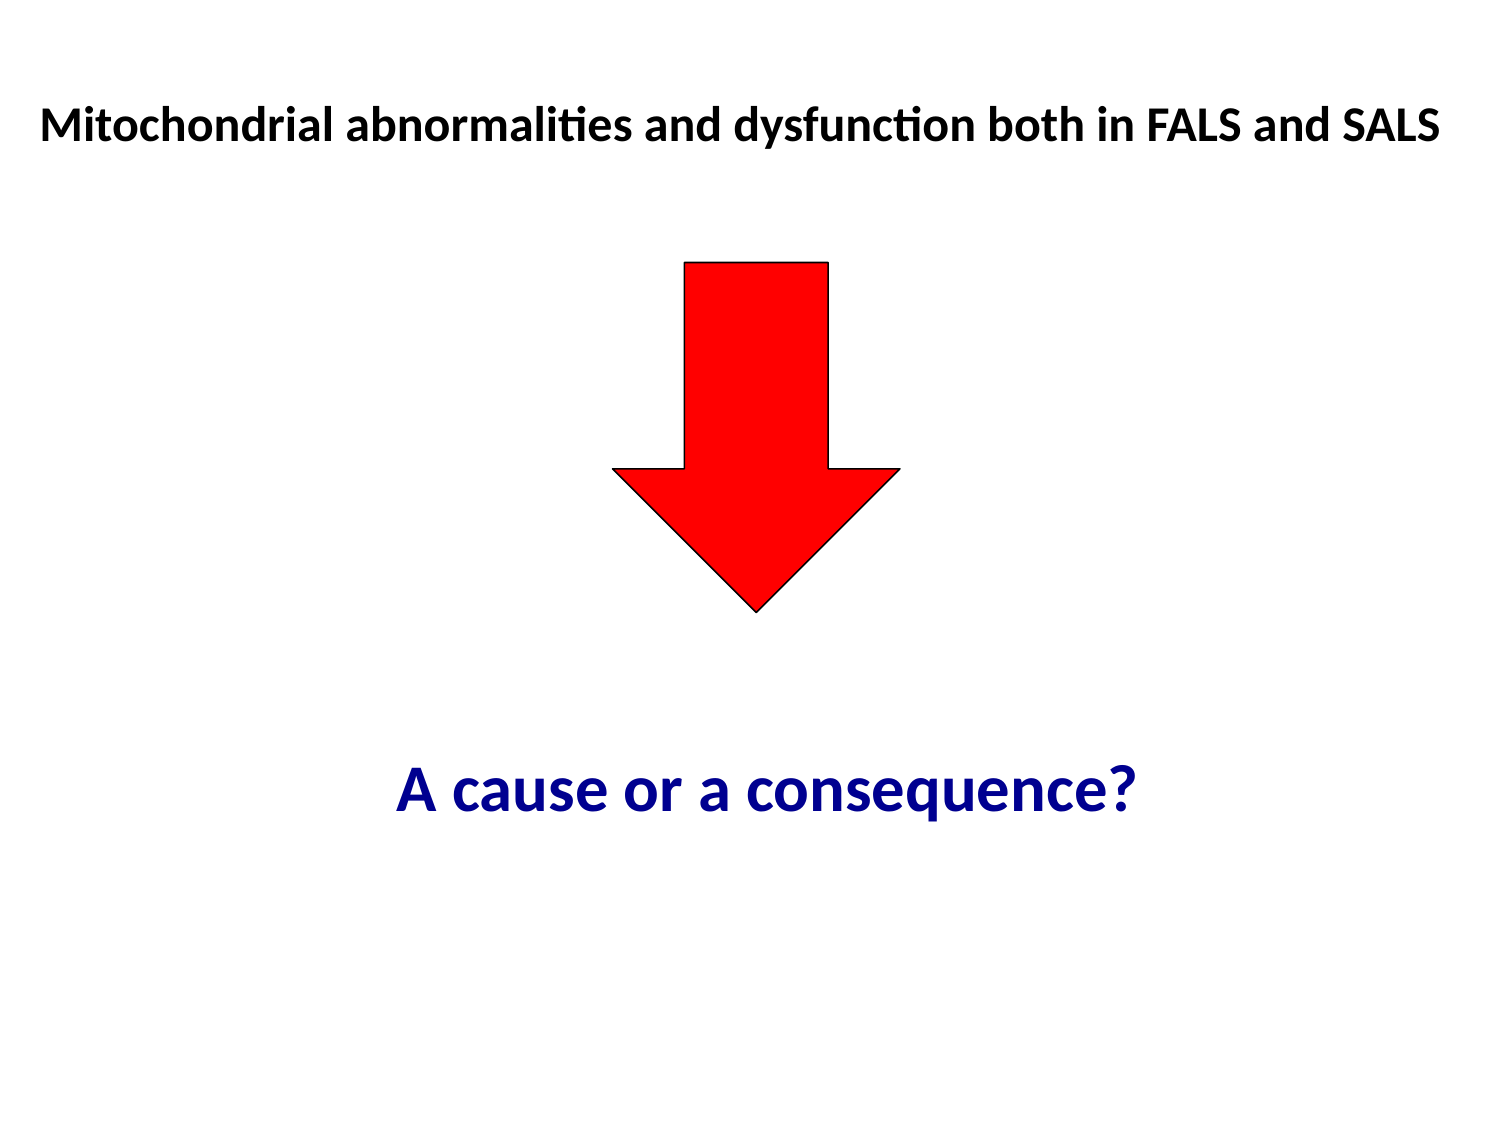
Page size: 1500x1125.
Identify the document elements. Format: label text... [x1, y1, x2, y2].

text_box Mitochondrial abnormalities and dysfunction both in FALS and SALS [24, 84, 1481, 160]
text_box A cause or a consequence? [382, 737, 1155, 833]
text_box [612, 262, 900, 613]
